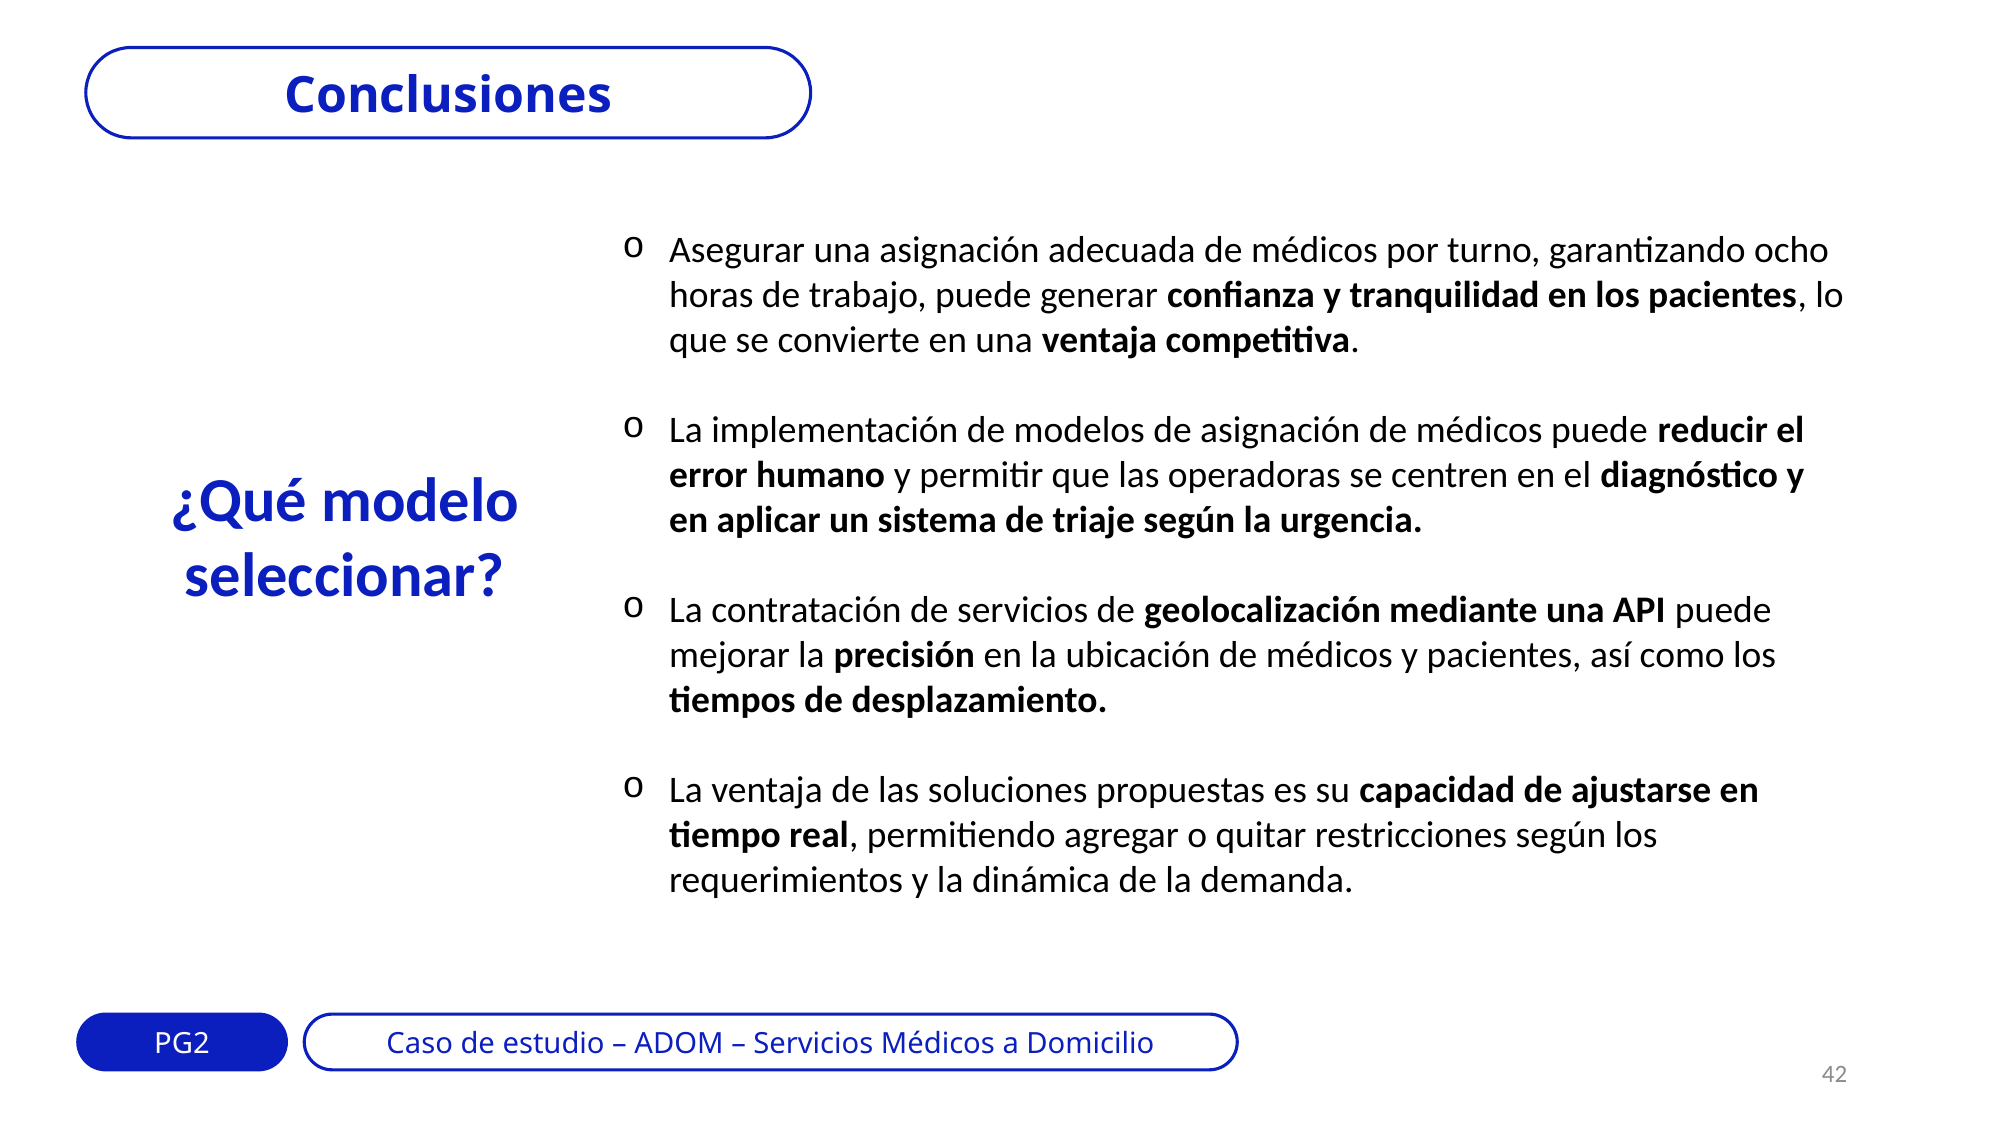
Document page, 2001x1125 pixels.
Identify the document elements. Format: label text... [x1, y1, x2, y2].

slide_number 42 [1412, 1042, 1863, 1103]
text_box Caso de estudio – ADOM – Servicios Médicos a Domicilio [304, 1014, 1238, 1070]
text_box ¿Qué modelo seleccionar? [69, 443, 621, 682]
text_box PG2 [77, 1014, 287, 1070]
text_box Conclusiones [85, 47, 811, 138]
text_box Asegurar una asignación adecuada de médicos por turno, garantizando ocho horas de trabajo, puede generar confianza y tranquilidad en los pacientes, lo que se convierte en una ventaja competitiva. La implementación de modelos de asignación de médicos puede reducir el error humano y permitir que las operadoras se centren en el diagnóstico y en aplicar un sistema de triaje según la urgencia. La contratación de servicios de geolocalización mediante una API puede mejorar la precisión en la ubicación de médicos y pacientes, así como los tiempos de desplazamiento. La ventaja de las soluciones propuestas es su capacidad de ajustarse en tiempo real, permitiendo agregar o quitar restricciones según los requerimientos y la dinámica de la demanda. [571, 198, 1904, 927]
